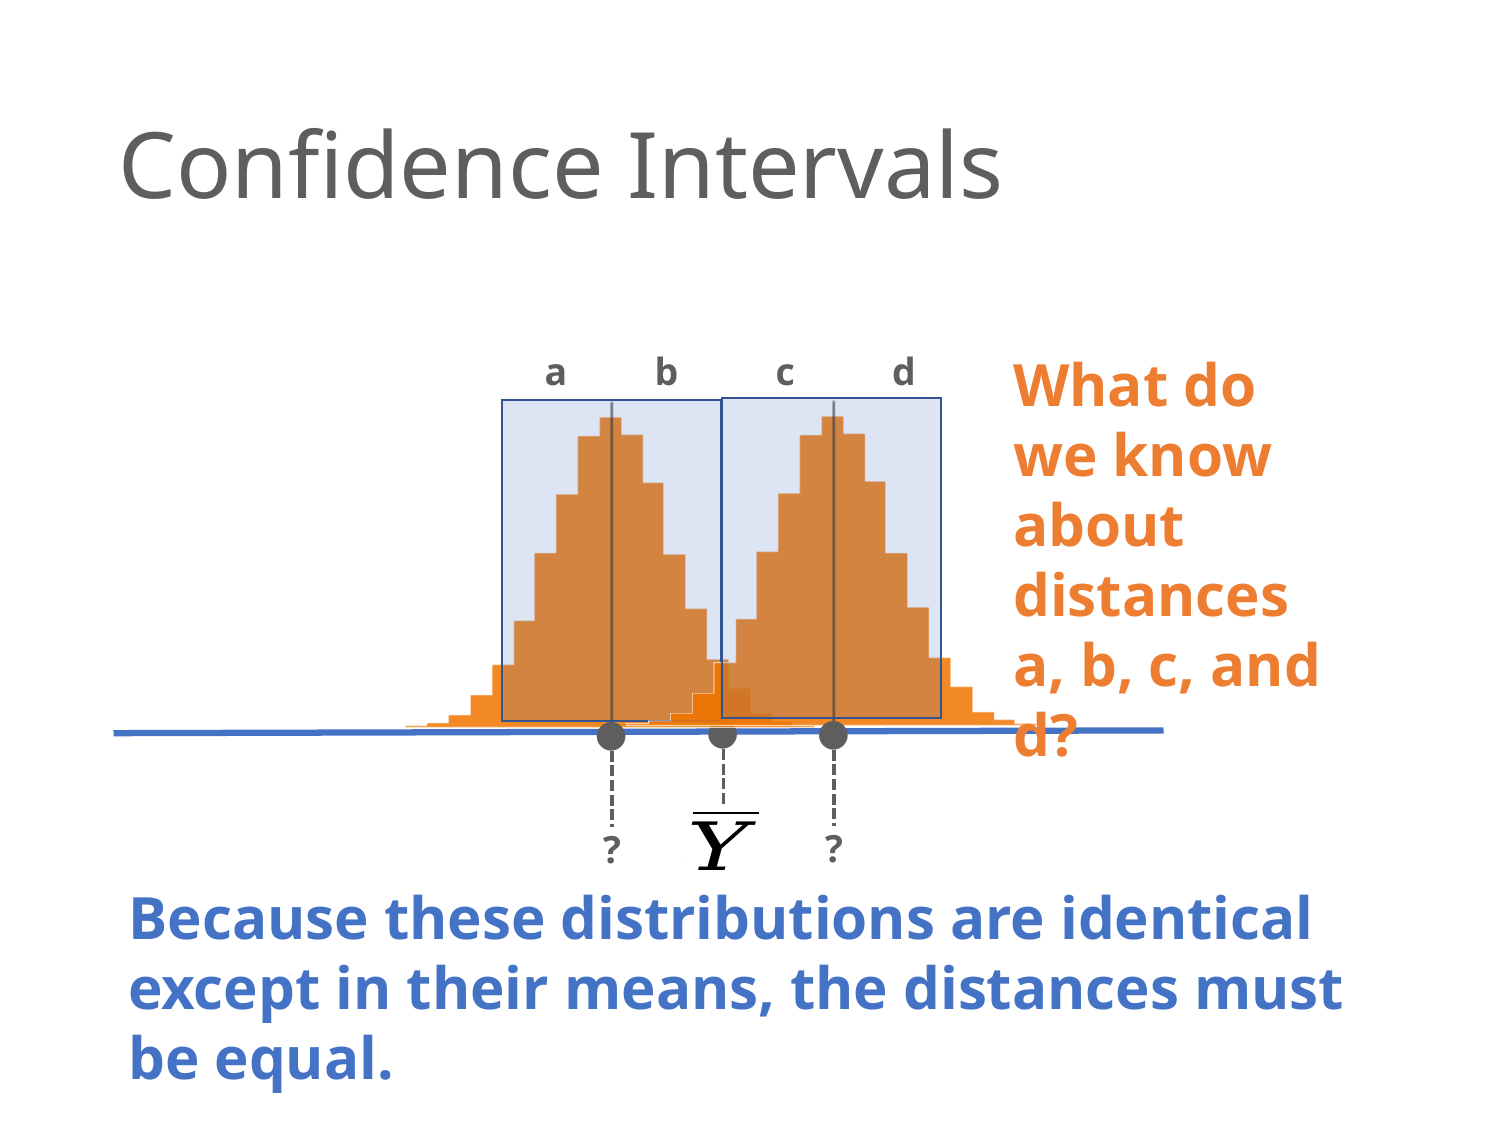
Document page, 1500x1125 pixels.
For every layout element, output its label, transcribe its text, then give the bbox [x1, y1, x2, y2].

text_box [649, 700, 1019, 870]
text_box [1101, 730, 1164, 734]
text_box What do we know about distances a, b, c, and d? [998, 341, 1367, 776]
text_box a b c d [529, 340, 932, 400]
text_box Because these distributions are identical except in their means, the distances must be equal. [113, 874, 1367, 1099]
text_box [113, 730, 336, 734]
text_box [427, 701, 797, 872]
picture [336, 399, 1101, 735]
title Confidence Intervals [103, 59, 1397, 278]
